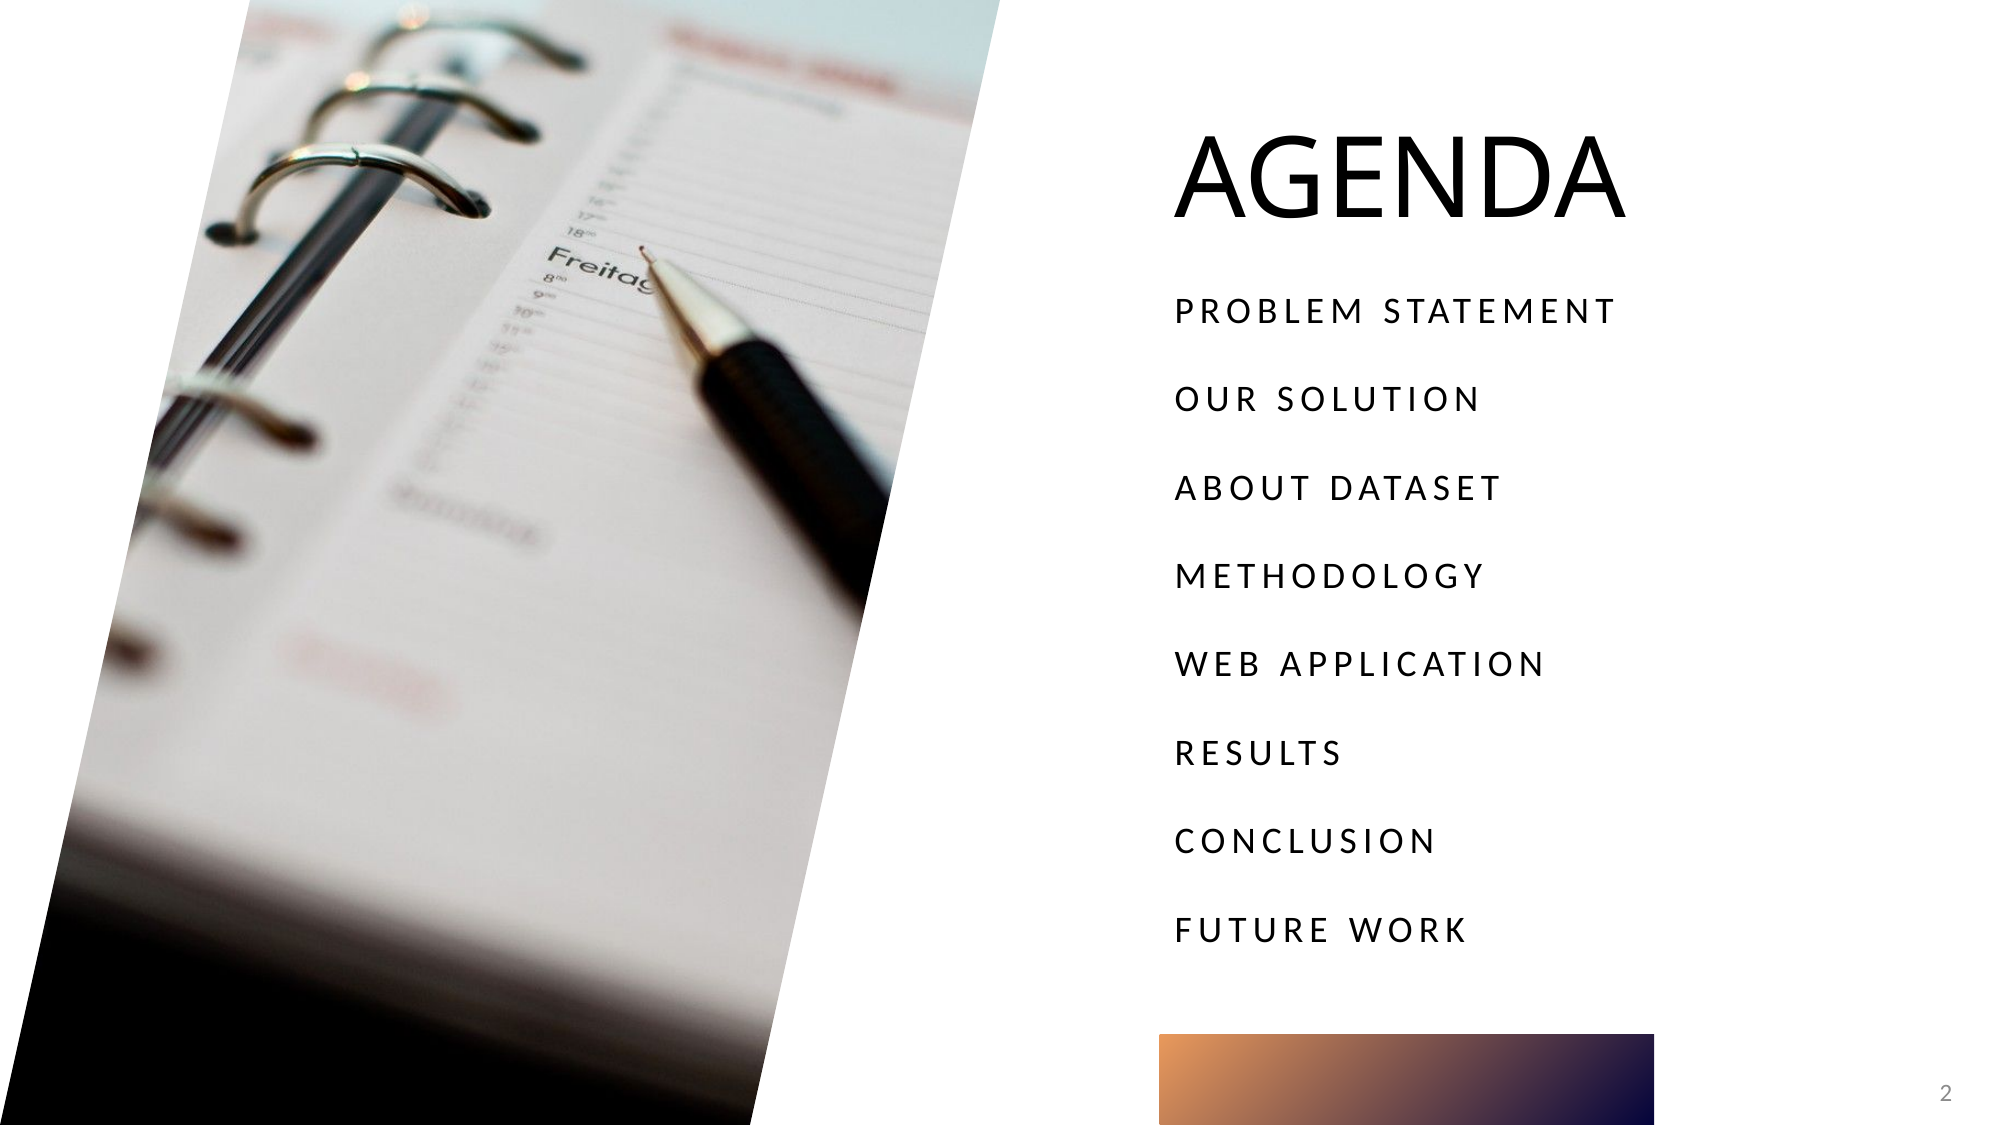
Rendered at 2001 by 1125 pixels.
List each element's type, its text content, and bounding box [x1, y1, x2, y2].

list PROBLEM STATEMENT OUR SOLUTION ABOUT DATASET METHODOLOGY WEB APPLICATION RESULTS CONCLUSION FUTURE WORK [1159, 256, 1835, 880]
slide_number 2 [1894, 1061, 1968, 1121]
picture [0, 0, 1000, 1125]
title Agenda [1159, 30, 1955, 266]
